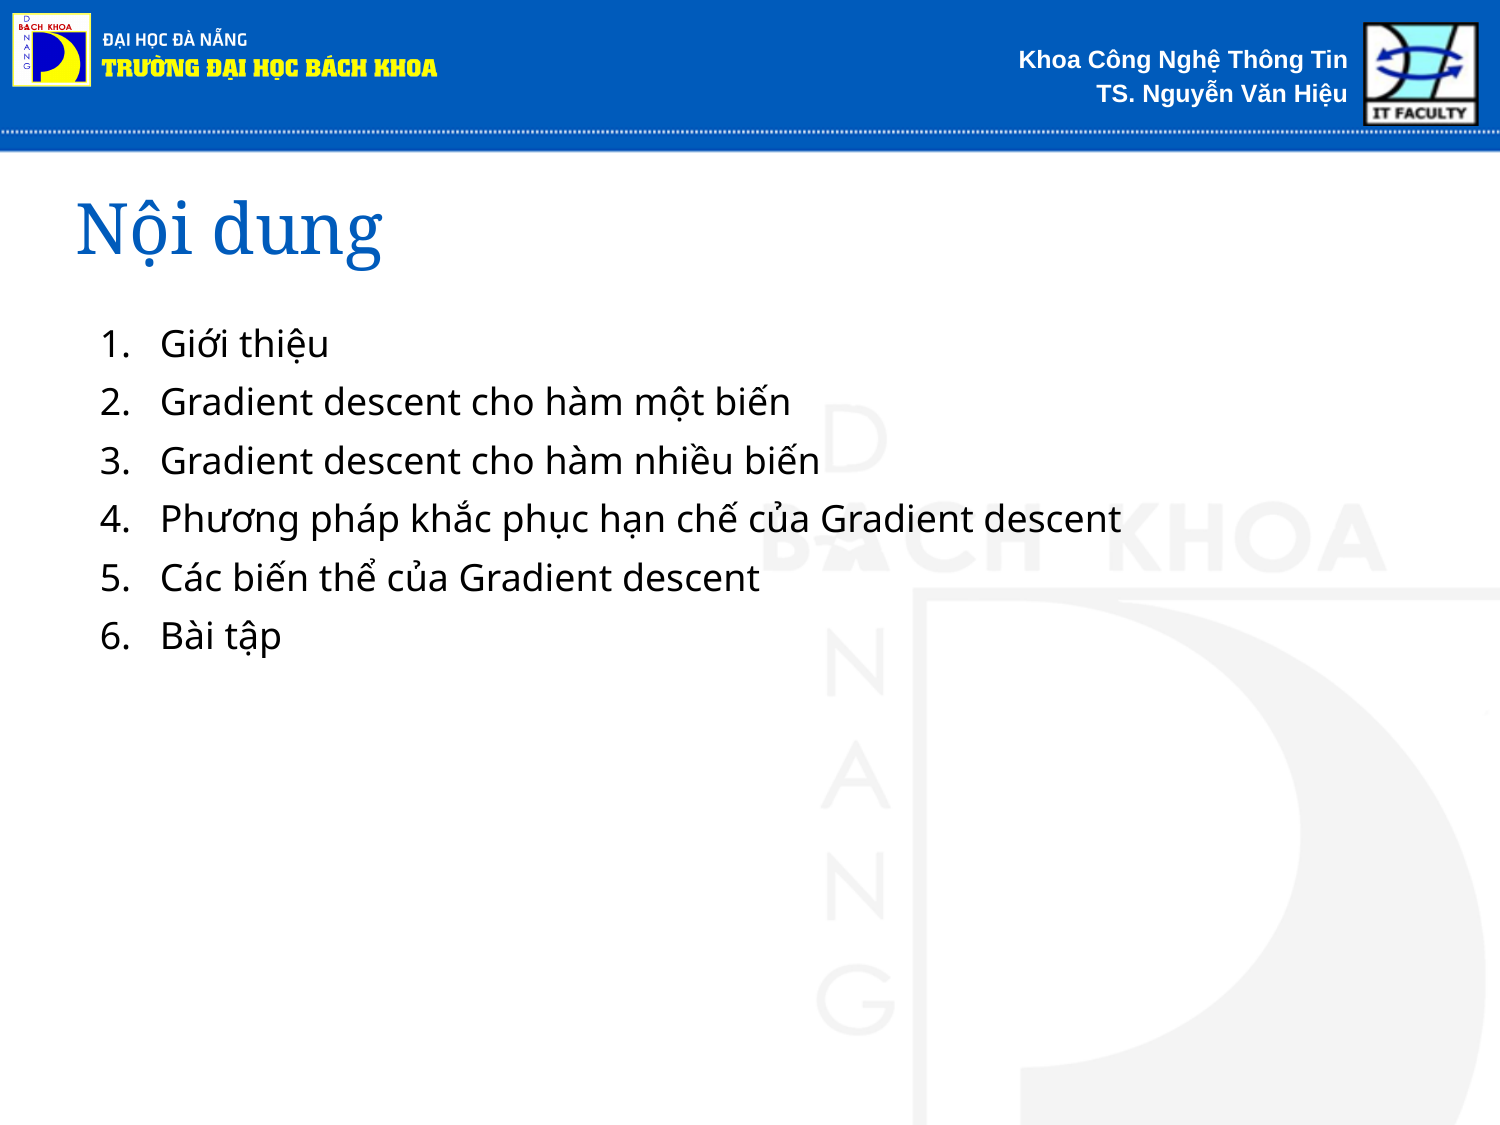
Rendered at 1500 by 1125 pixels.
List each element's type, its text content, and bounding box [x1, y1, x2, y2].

title Nội dung [60, 157, 1446, 278]
picture [0, 0, 1500, 1125]
list Giới thiệu Gradient descent cho hàm một biến Gradient descent cho hàm nhiều biến Phương pháp khắc phục hạn chế của Gradient descent Các biến thể của Gradient descent Bài tập [69, 298, 1446, 1106]
